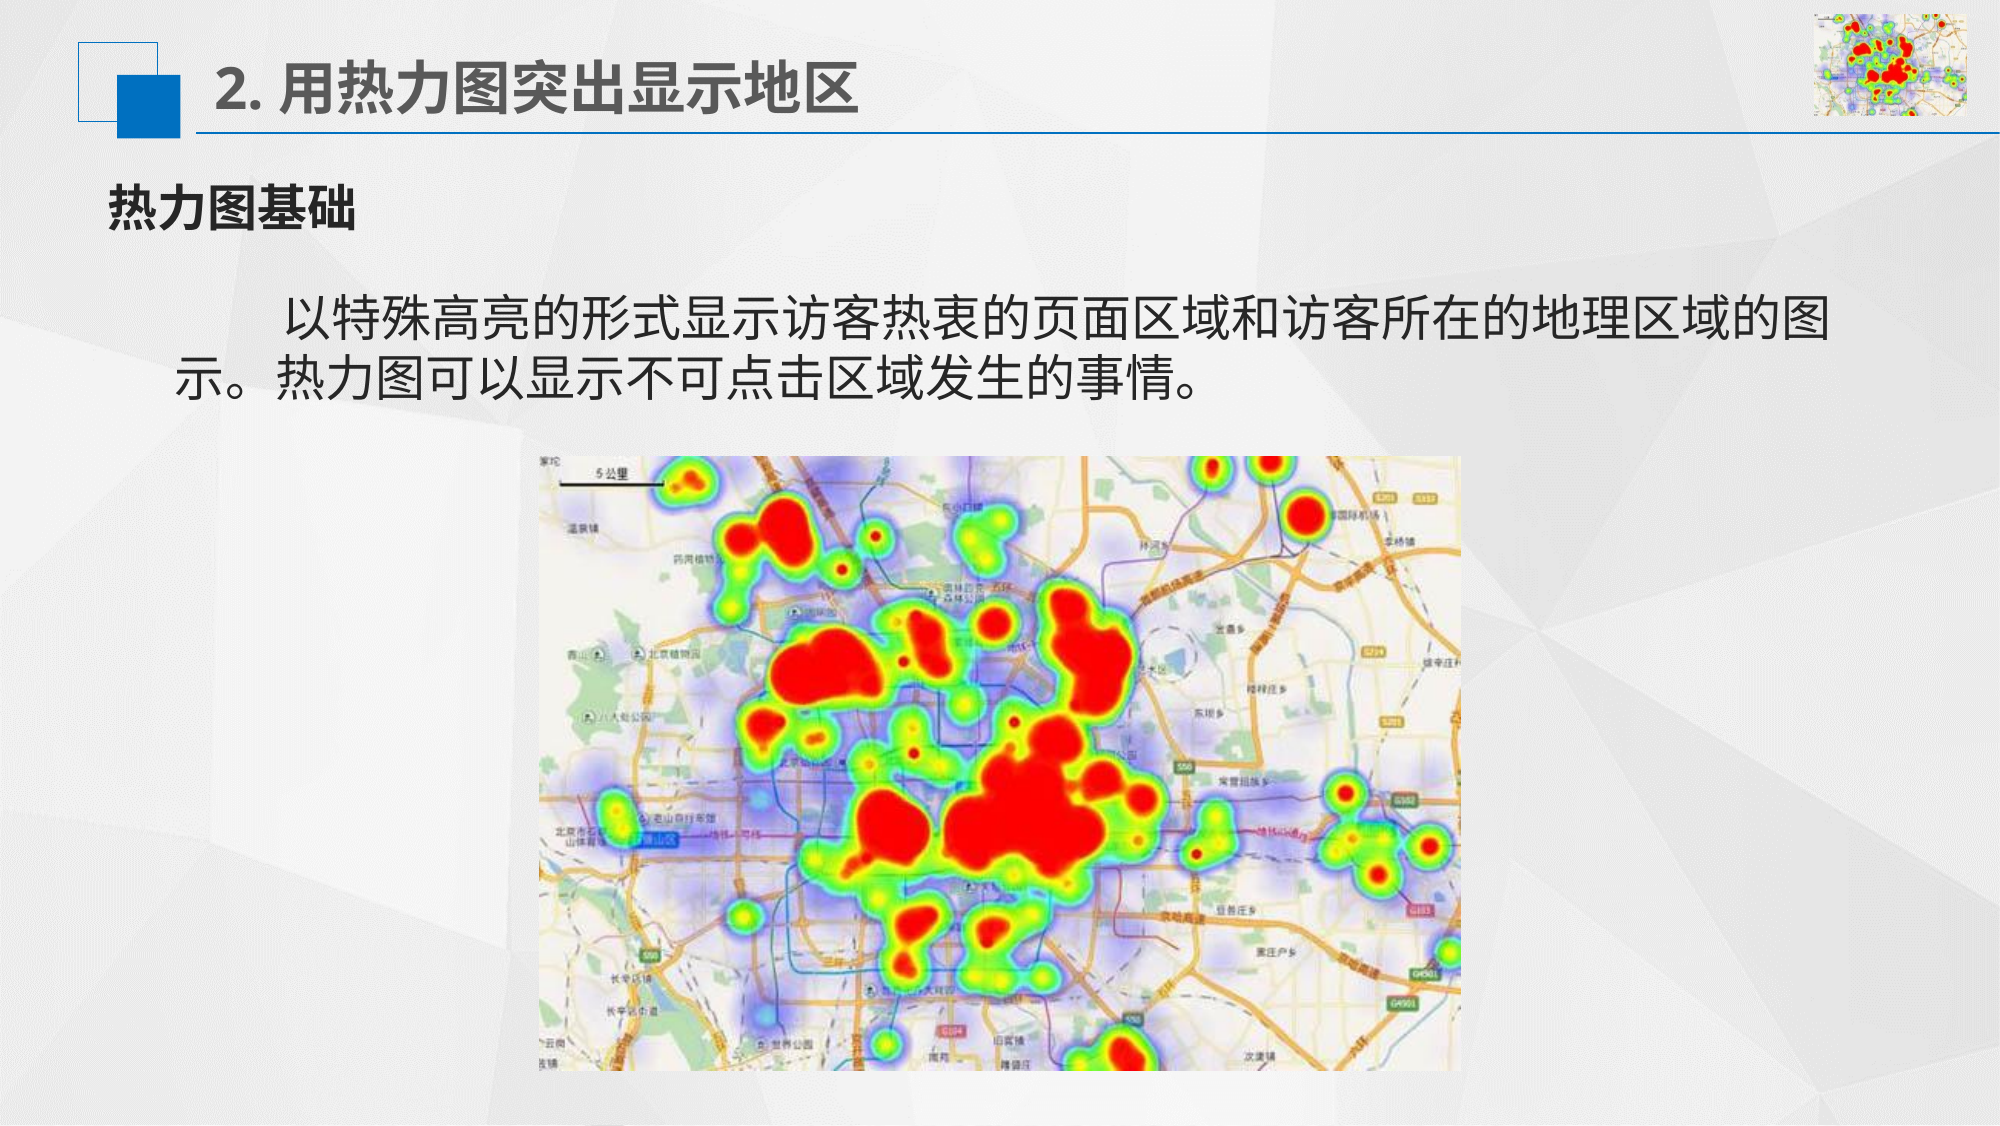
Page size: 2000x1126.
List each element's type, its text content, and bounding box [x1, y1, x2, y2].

picture [0, 0, 2000, 1126]
text_box 热力图基础 [42, 169, 652, 244]
text_box 以特殊高亮的形式显示访客热衷的页面区域和访客所在的地理区域的图示。热力图可以显示不可点击区域发生的事情。 [160, 279, 1921, 414]
title 2.用热力图突出显示地区 [194, 42, 1378, 130]
